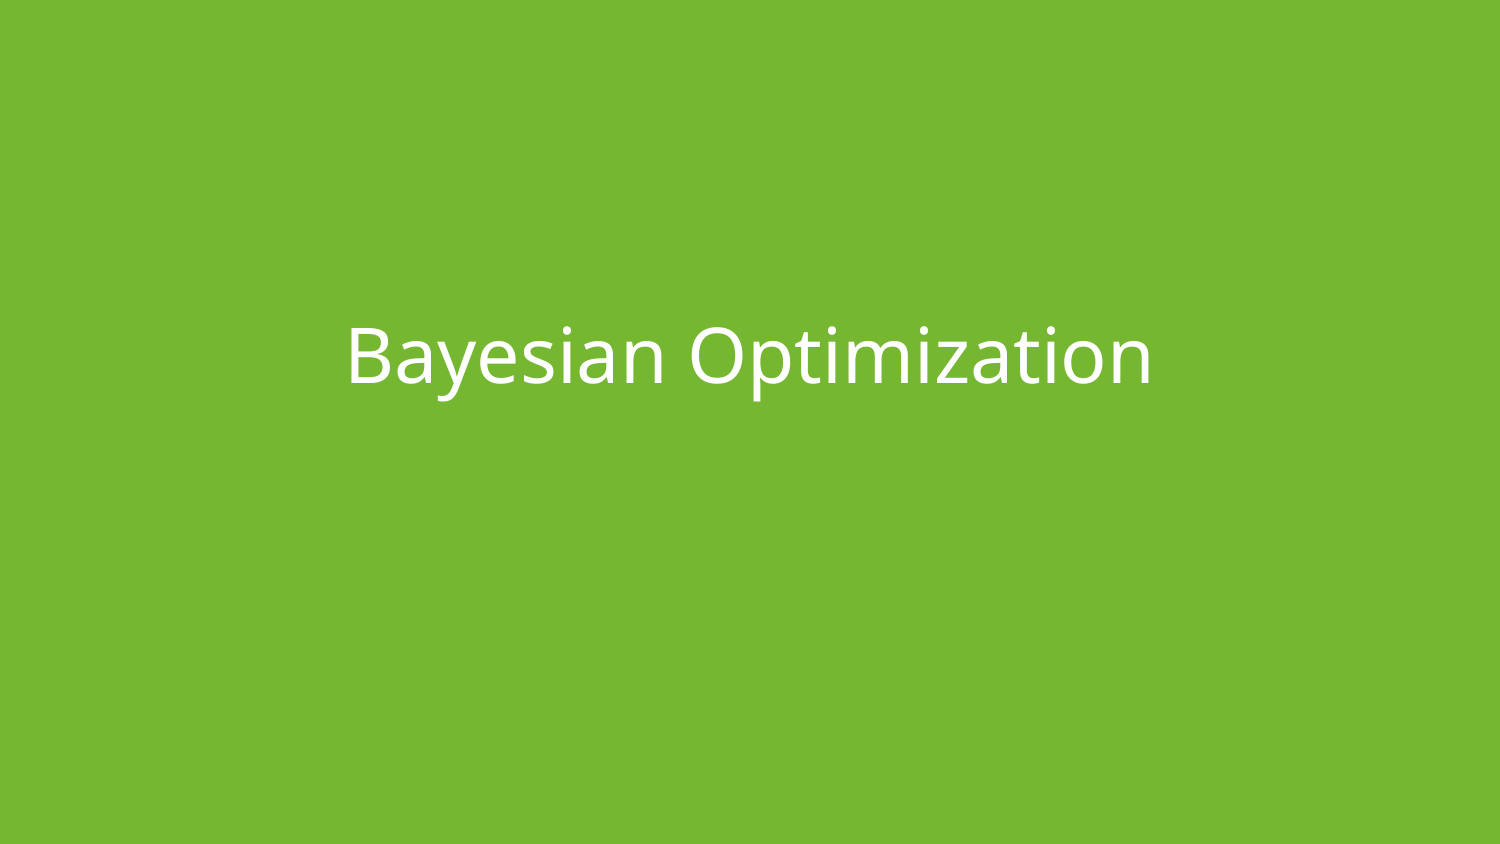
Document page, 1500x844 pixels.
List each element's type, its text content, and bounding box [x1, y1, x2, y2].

title Bayesian Optimization [112, 262, 1388, 443]
